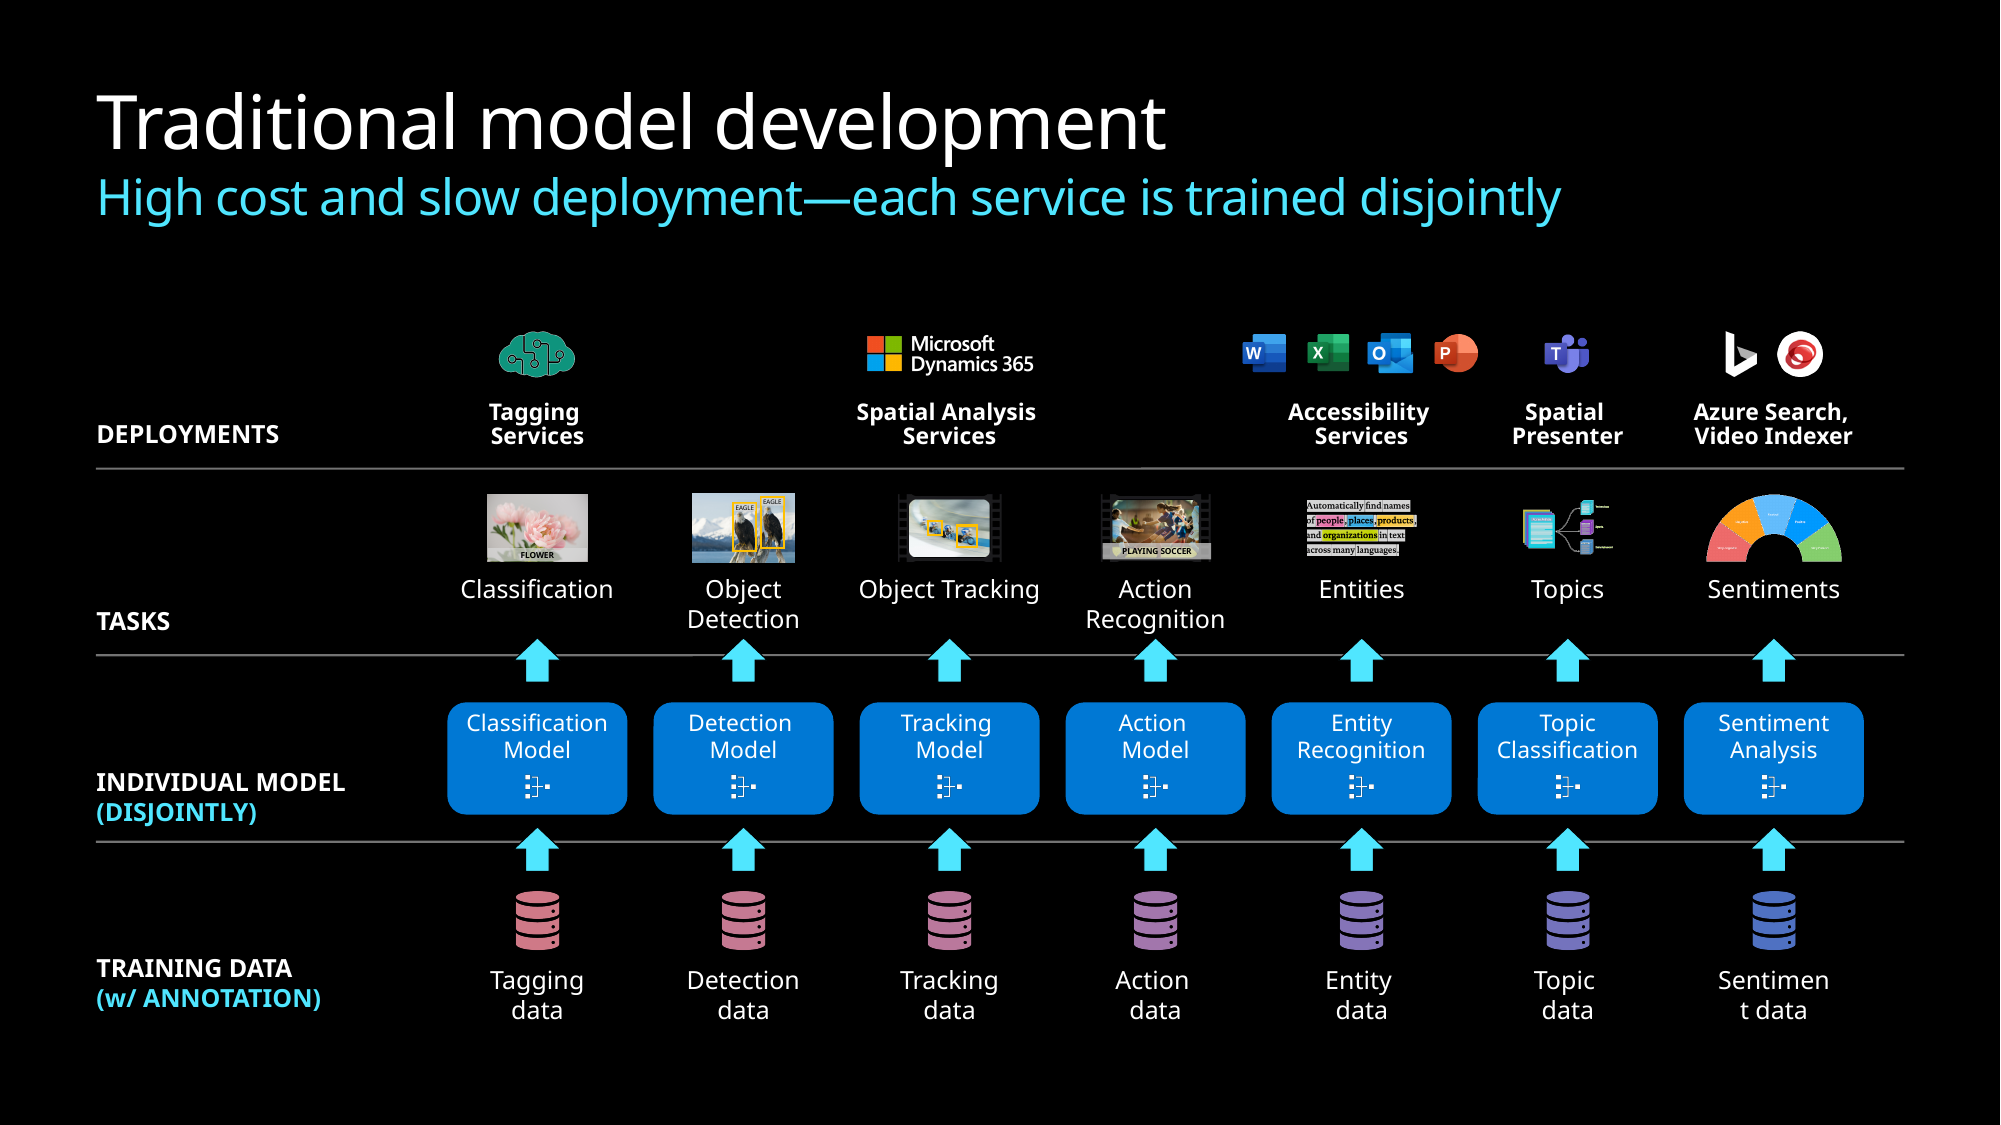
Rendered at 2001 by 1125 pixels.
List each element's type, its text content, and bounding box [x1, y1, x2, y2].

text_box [897, 493, 1002, 563]
picture [1307, 500, 1417, 556]
picture [1344, 770, 1379, 805]
picture [1138, 770, 1173, 805]
text_box Tracking Model [859, 702, 1040, 815]
picture [1756, 770, 1792, 805]
text_box Spatial Analysis Services [828, 396, 1072, 455]
picture [726, 770, 761, 805]
text_box INDIVIDUAL MODEL (DISJOINTLY) [96, 758, 397, 834]
text_box Object Detection [646, 573, 841, 634]
picture [1366, 330, 1417, 377]
text_box Classification Model [447, 702, 628, 815]
picture [1706, 493, 1842, 563]
text_box Accessibility Services [1270, 396, 1453, 455]
text_box TASKS [96, 597, 397, 643]
text_box Tagging data [462, 957, 613, 1032]
picture [1725, 330, 1758, 377]
text_box Classification [440, 573, 635, 604]
text_box Spatial Presenter [1487, 396, 1642, 455]
text_box Topics [1470, 573, 1666, 604]
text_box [513, 826, 1798, 872]
text_box Detection Model [653, 702, 834, 815]
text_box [500, 883, 1811, 958]
text_box Action Recognition [1058, 573, 1253, 634]
text_box Sentiment data [1698, 957, 1849, 1032]
text_box Azure Search, Video Indexer [1642, 396, 1906, 455]
picture [520, 770, 555, 805]
text_box Tagging Services [406, 396, 669, 455]
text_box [691, 493, 796, 563]
picture [1776, 330, 1823, 377]
picture [1304, 330, 1353, 377]
text_box Tracking data [874, 958, 1025, 1032]
text_box TRAINING DATA (w/ ANNOTATION) [96, 945, 397, 1021]
text_box Sentiments [1676, 573, 1872, 604]
picture [495, 325, 580, 382]
picture [1513, 499, 1623, 557]
text_box Action data [1080, 958, 1231, 1032]
text_box Entities [1264, 573, 1460, 604]
text_box Detection data [668, 958, 819, 1032]
title Traditional model development High cost and slow deployment—each service is trained disjointly [96, 75, 1904, 227]
picture [1542, 330, 1594, 377]
text_box DEPLOYMENTS [96, 410, 397, 456]
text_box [486, 494, 589, 562]
text_box Topic Classification [1477, 702, 1658, 815]
picture [932, 770, 967, 805]
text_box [1099, 493, 1212, 563]
text_box Sentiment Analysis [1683, 702, 1864, 815]
text_box Entity data [1286, 958, 1437, 1032]
picture [1239, 330, 1291, 377]
text_box Object Tracking [852, 573, 1047, 604]
text_box Topic data [1492, 958, 1643, 1032]
picture [1430, 330, 1480, 377]
picture [856, 325, 1043, 382]
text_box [513, 637, 1798, 683]
text_box Entity Recognition [1271, 702, 1452, 815]
text_box Action Model [1065, 702, 1246, 815]
picture [1550, 770, 1585, 805]
